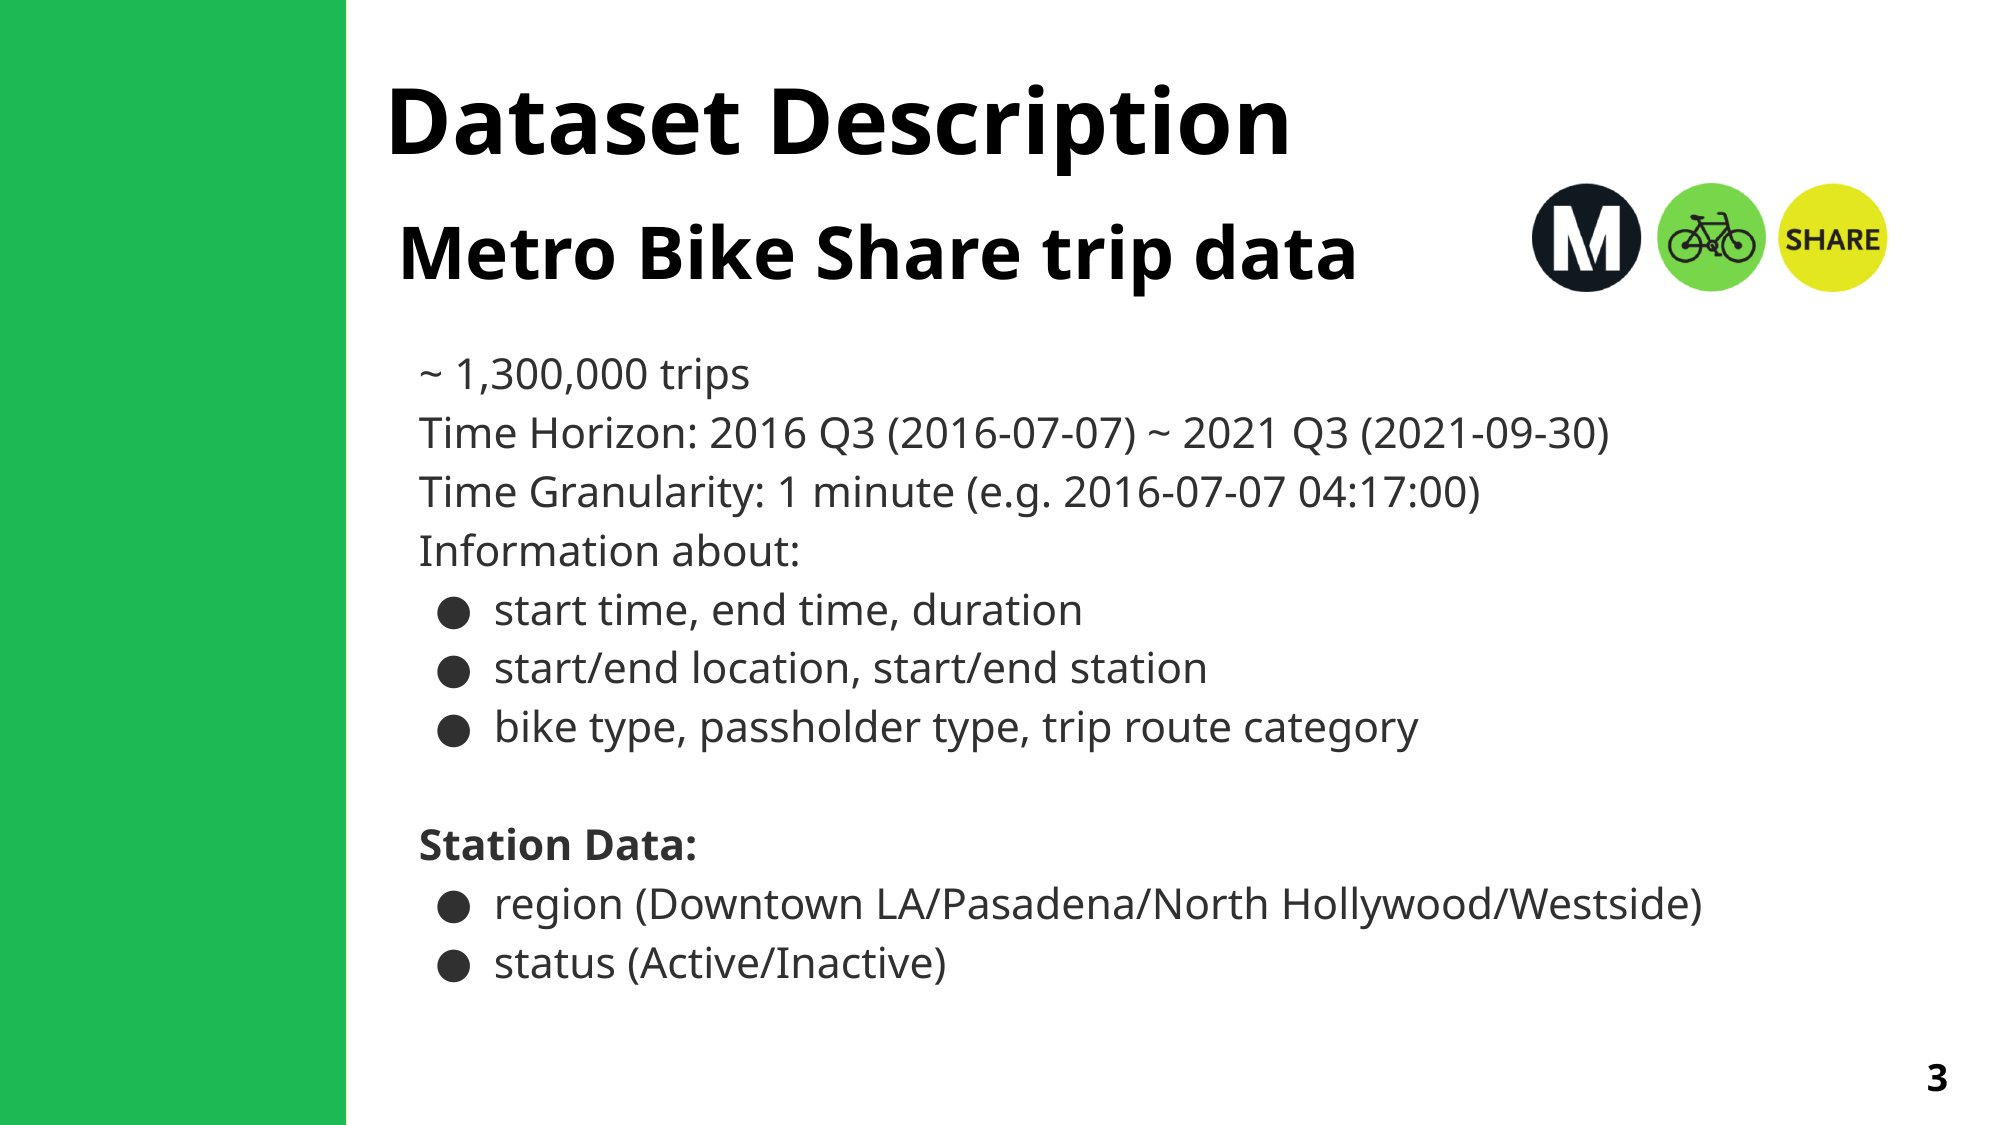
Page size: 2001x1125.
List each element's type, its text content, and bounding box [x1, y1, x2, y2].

text_box ~ 1,300,000 trips Time Horizon: 2016 Q3 (2016-07-07) ~ 2021 Q3 (2021-09-30) Time Granularity: 1 minute (e.g. 2016-07-07 04:17:00) Information about: start time, end time, duration start/end location, start/end station bike type, passholder type, trip route category Station Data: region (Downtown LA/Pasadena/North Hollywood/Westside) status (Active/Inactive) [403, 324, 1858, 1002]
title Metro Bike Share trip data [382, 154, 1777, 358]
picture [1517, 170, 1904, 300]
title Dataset Description [369, 16, 1765, 234]
text_box [0, 0, 346, 1125]
